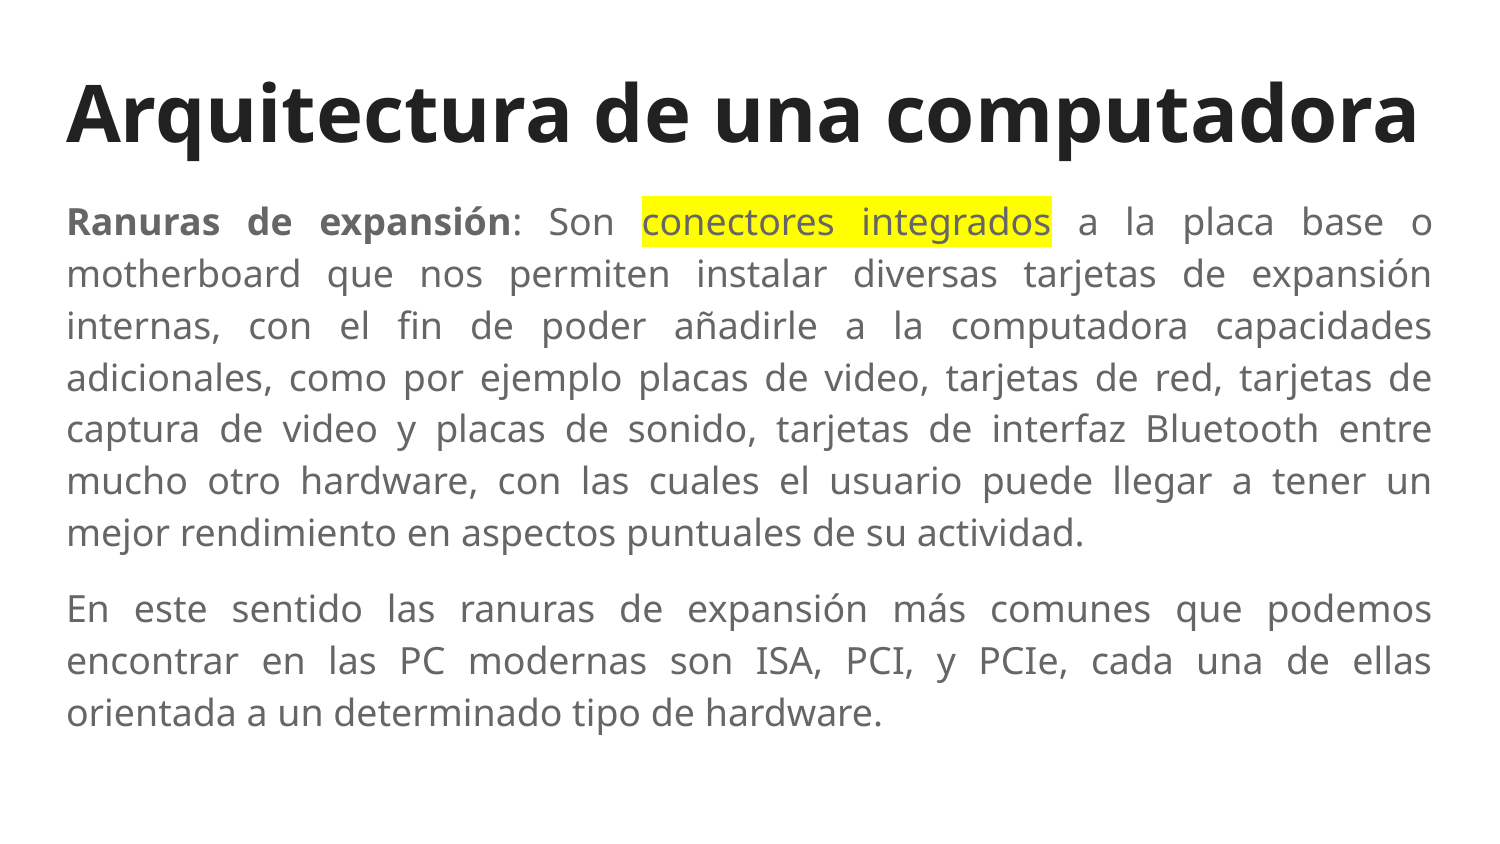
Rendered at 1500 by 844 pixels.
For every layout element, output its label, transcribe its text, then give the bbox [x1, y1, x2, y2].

list Ranuras de expansión: Son conectores integrados a la placa base o motherboard que nos permiten instalar diversas tarjetas de expansión internas, con el fin de poder añadirle a la computadora capacidades adicionales, como por ejemplo placas de video, tarjetas de red, tarjetas de captura de video y placas de sonido, tarjetas de interfaz Bluetooth entre mucho otro hardware, con las cuales el usuario puede llegar a tener un mejor rendimiento en aspectos puntuales de su actividad. En este sentido las ranuras de expansión más comunes que podemos encontrar en las PC modernas son ISA, PCI, y PCIe, cada una de ellas orientada a un determinado tipo de hardware. [51, 176, 1449, 805]
title Arquitectura de una computadora [51, 48, 1449, 176]
